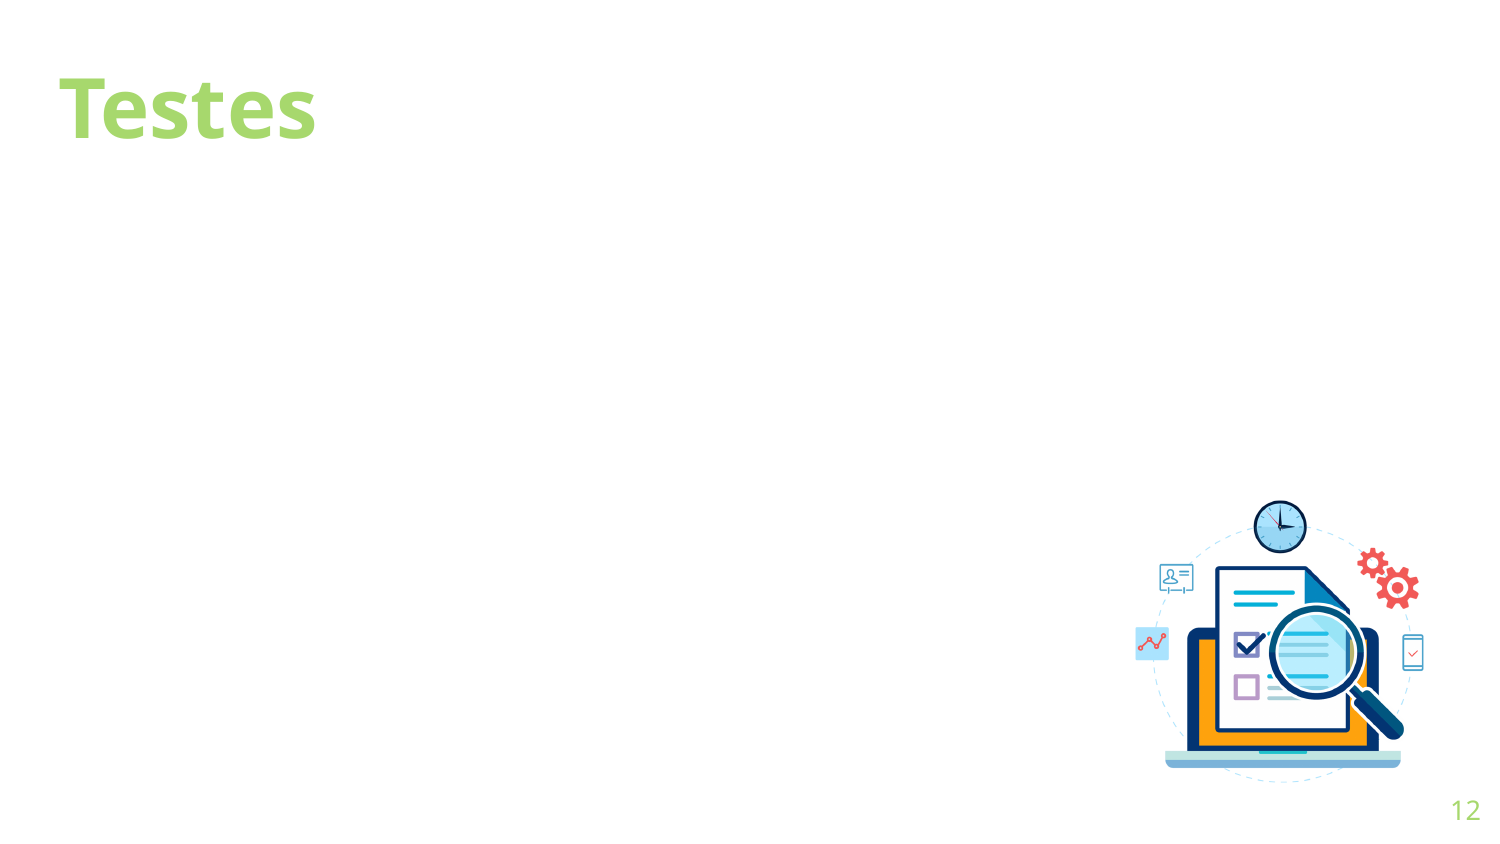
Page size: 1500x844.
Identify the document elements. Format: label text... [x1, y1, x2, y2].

picture [1111, 494, 1447, 787]
slide_number ‹#› [1391, 779, 1482, 844]
title Testes [58, 57, 348, 155]
